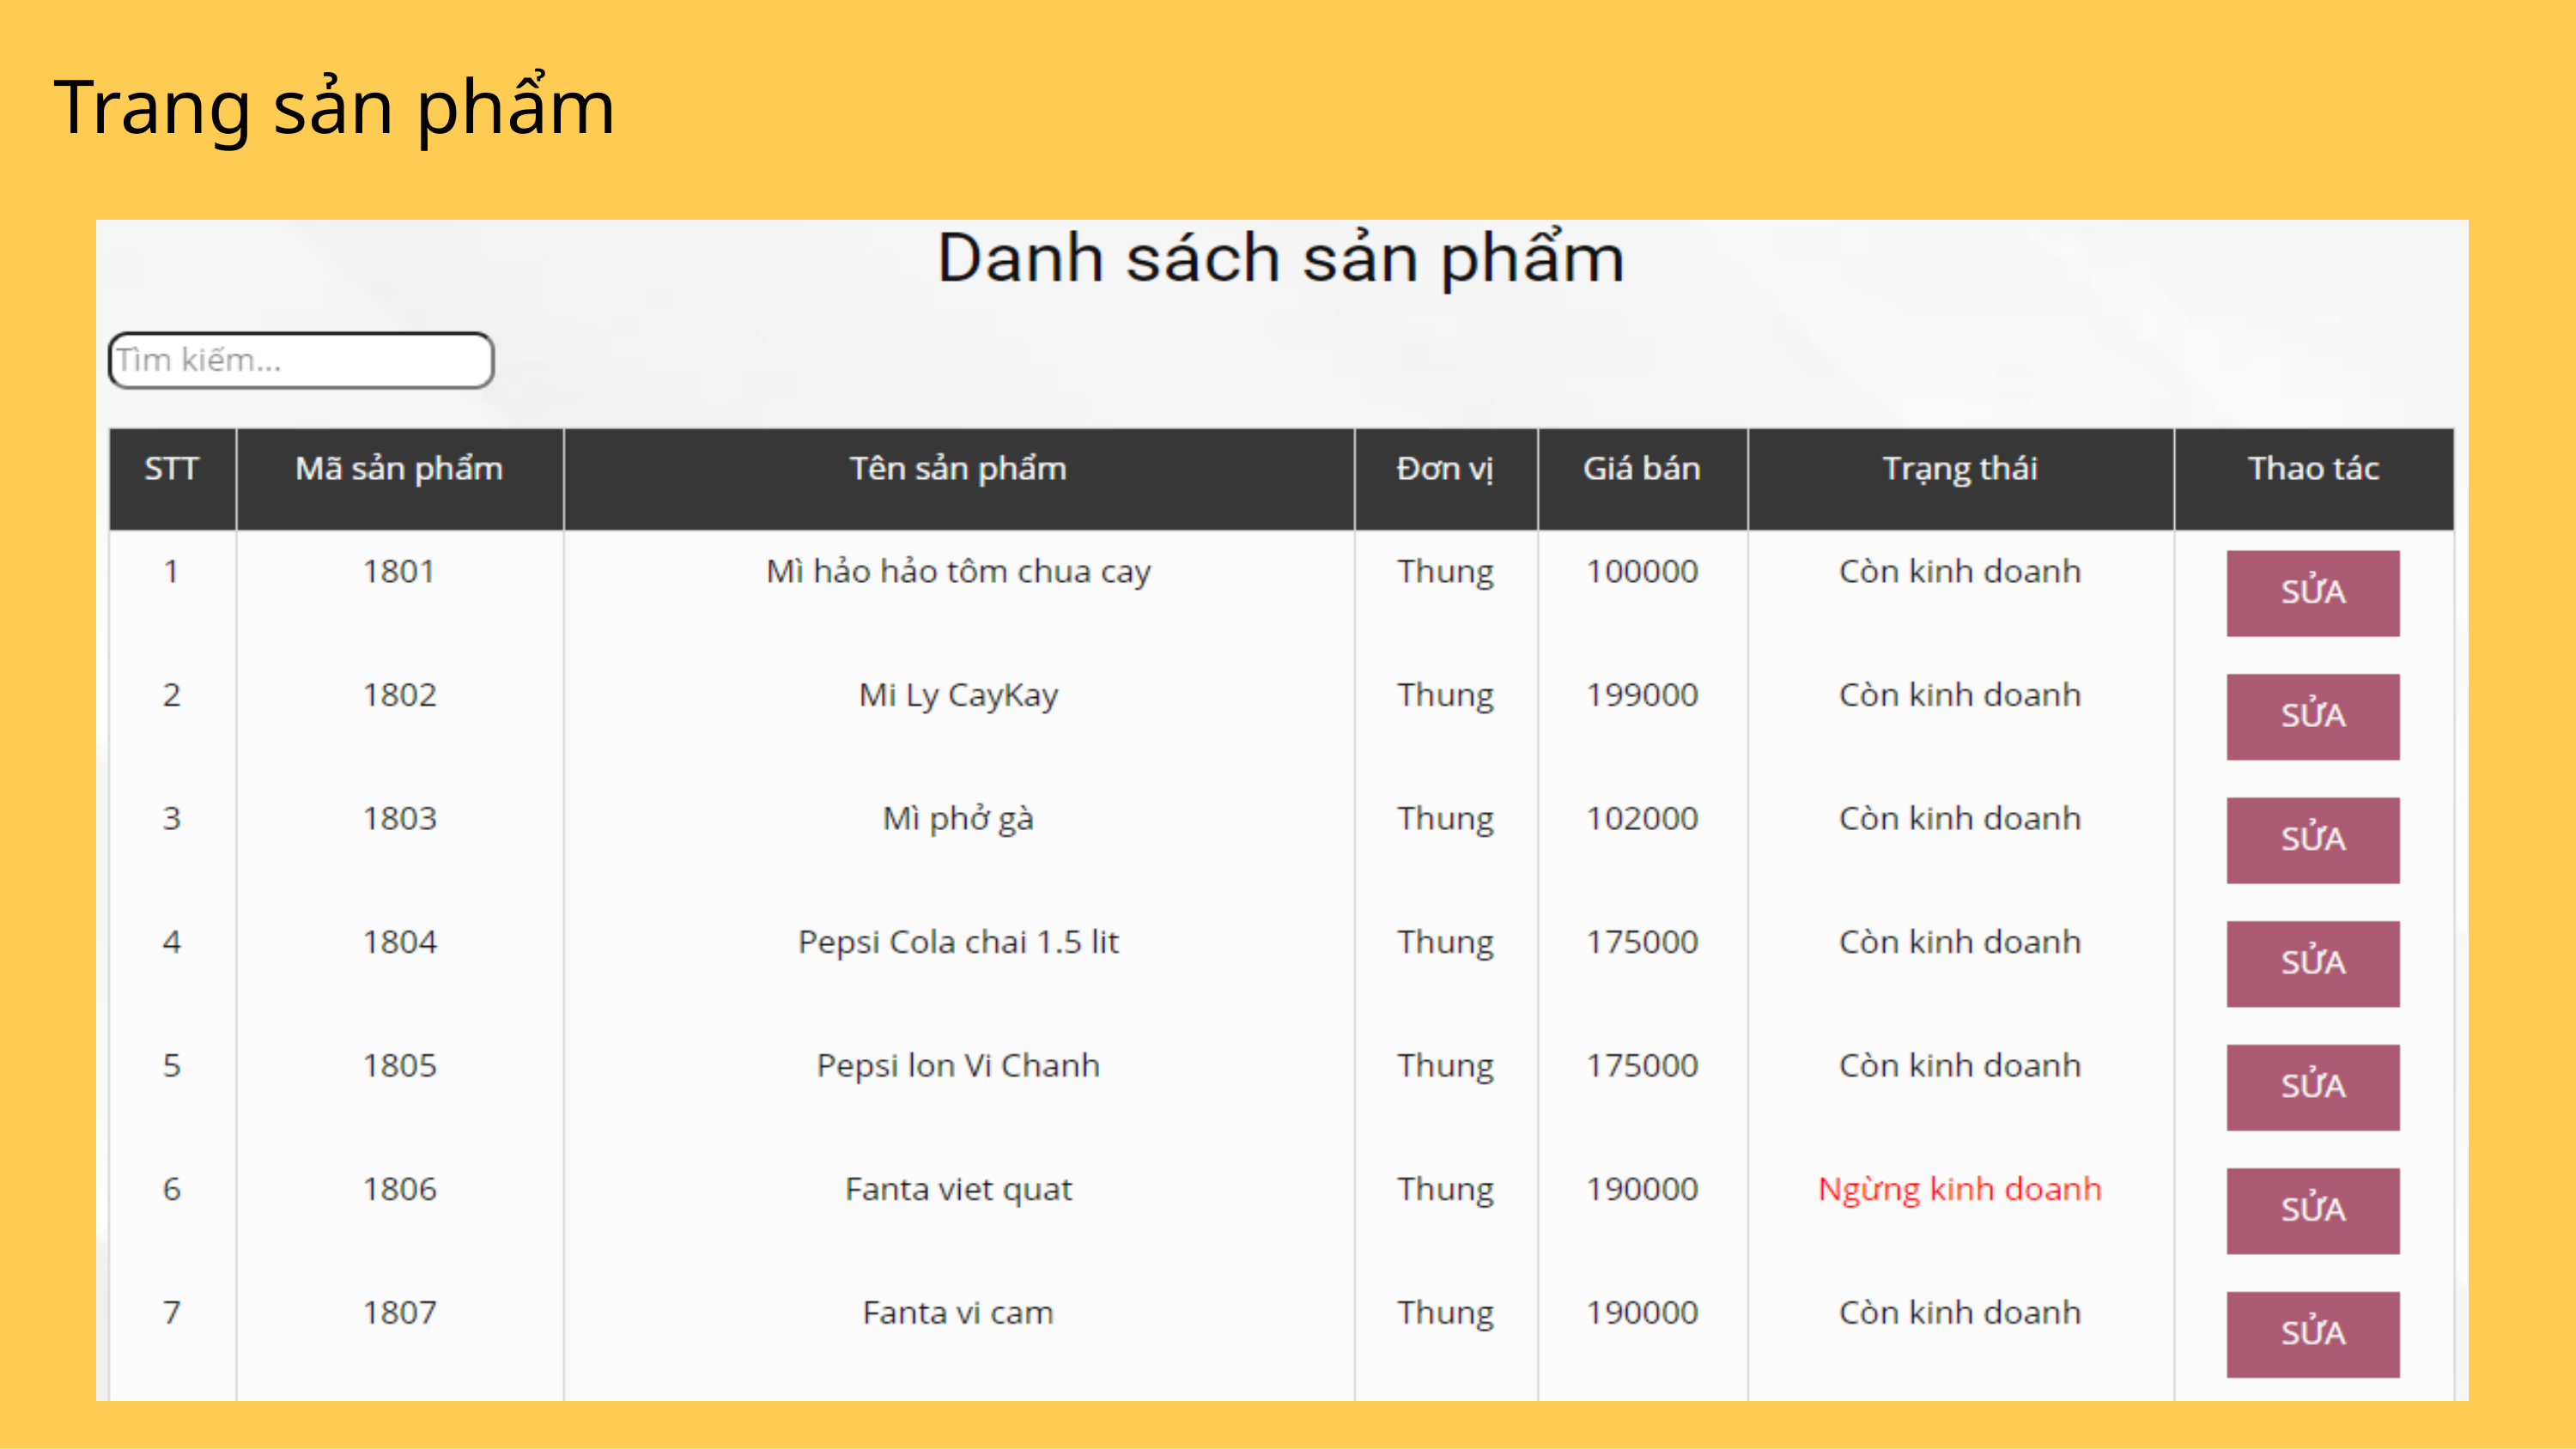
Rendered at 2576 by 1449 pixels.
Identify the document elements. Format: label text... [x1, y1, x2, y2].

picture [96, 219, 2470, 1401]
title Trang sản phẩm [53, 58, 1775, 153]
